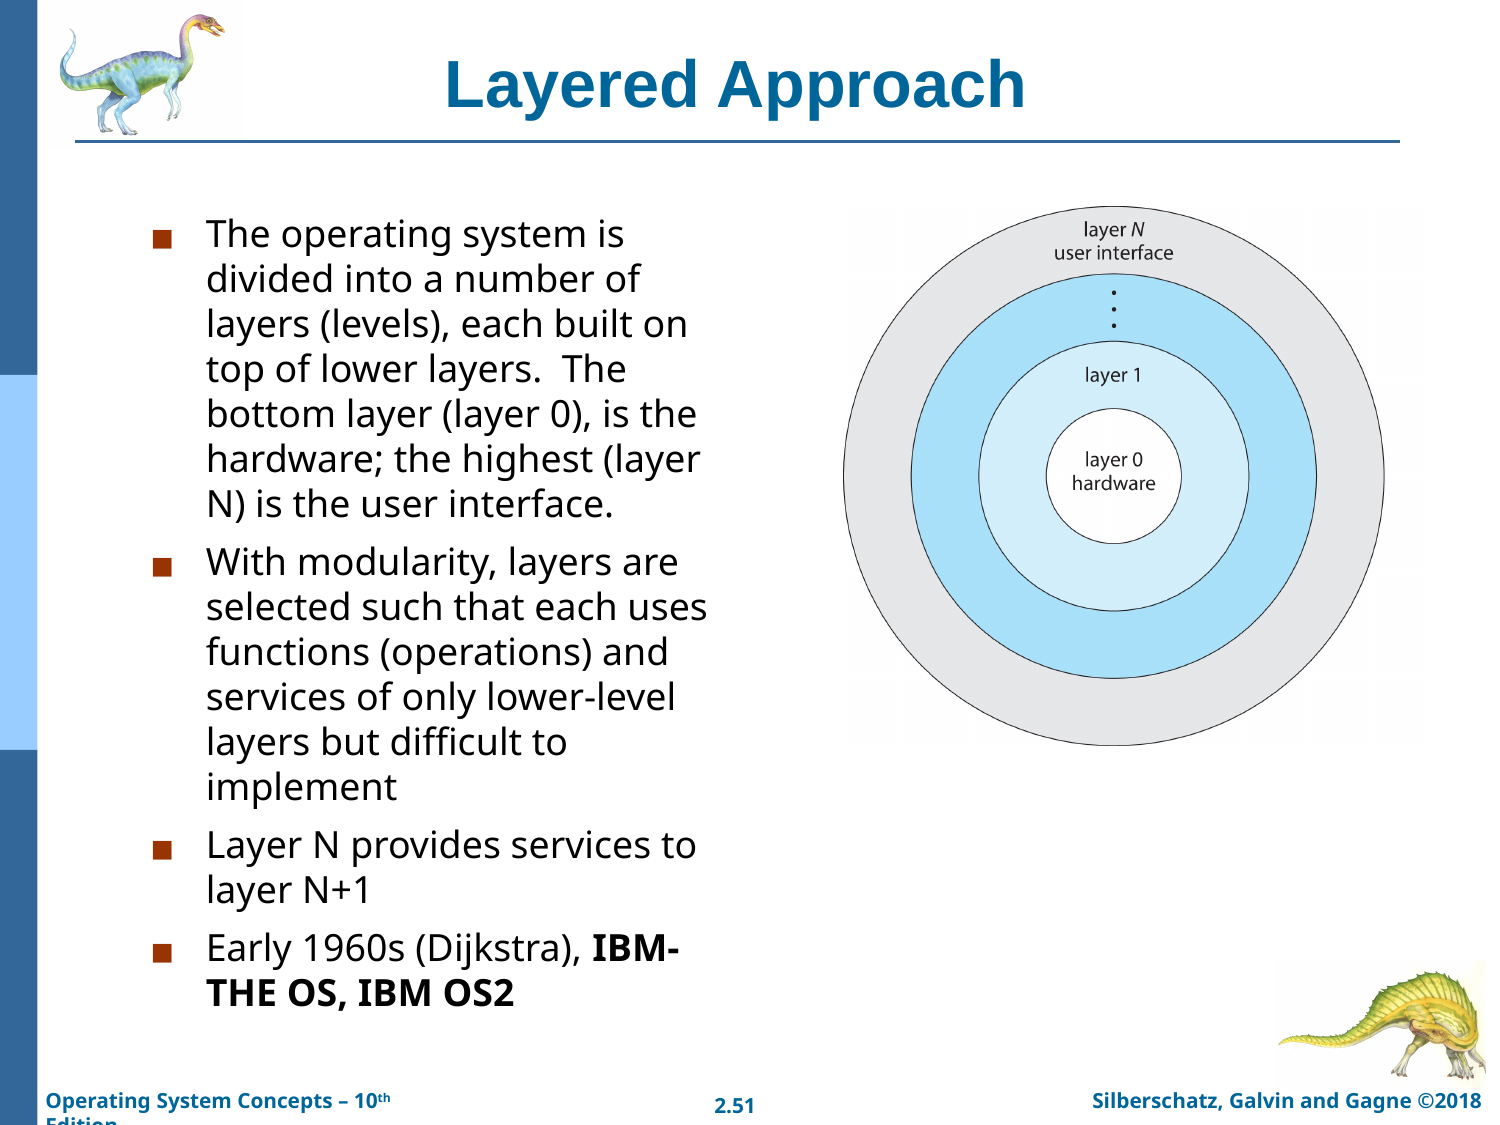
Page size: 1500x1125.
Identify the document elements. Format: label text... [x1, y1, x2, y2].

picture [1275, 959, 1486, 1090]
picture [843, 206, 1427, 747]
list The operating system is divided into a number of layers (levels), each built on top of lower layers. The bottom layer (layer 0), is the hardware; the highest (layer N) is the user interface. With modularity, layers are selected such that each uses functions (operations) and services of only lower-level layers but difficult to implement Layer N provides services to layer N+1 Early 1960s (Dijkstra), IBM-THE OS, IBM OS2 [134, 202, 748, 946]
picture [46, 0, 243, 149]
title Layered Approach [75, 34, 1398, 129]
